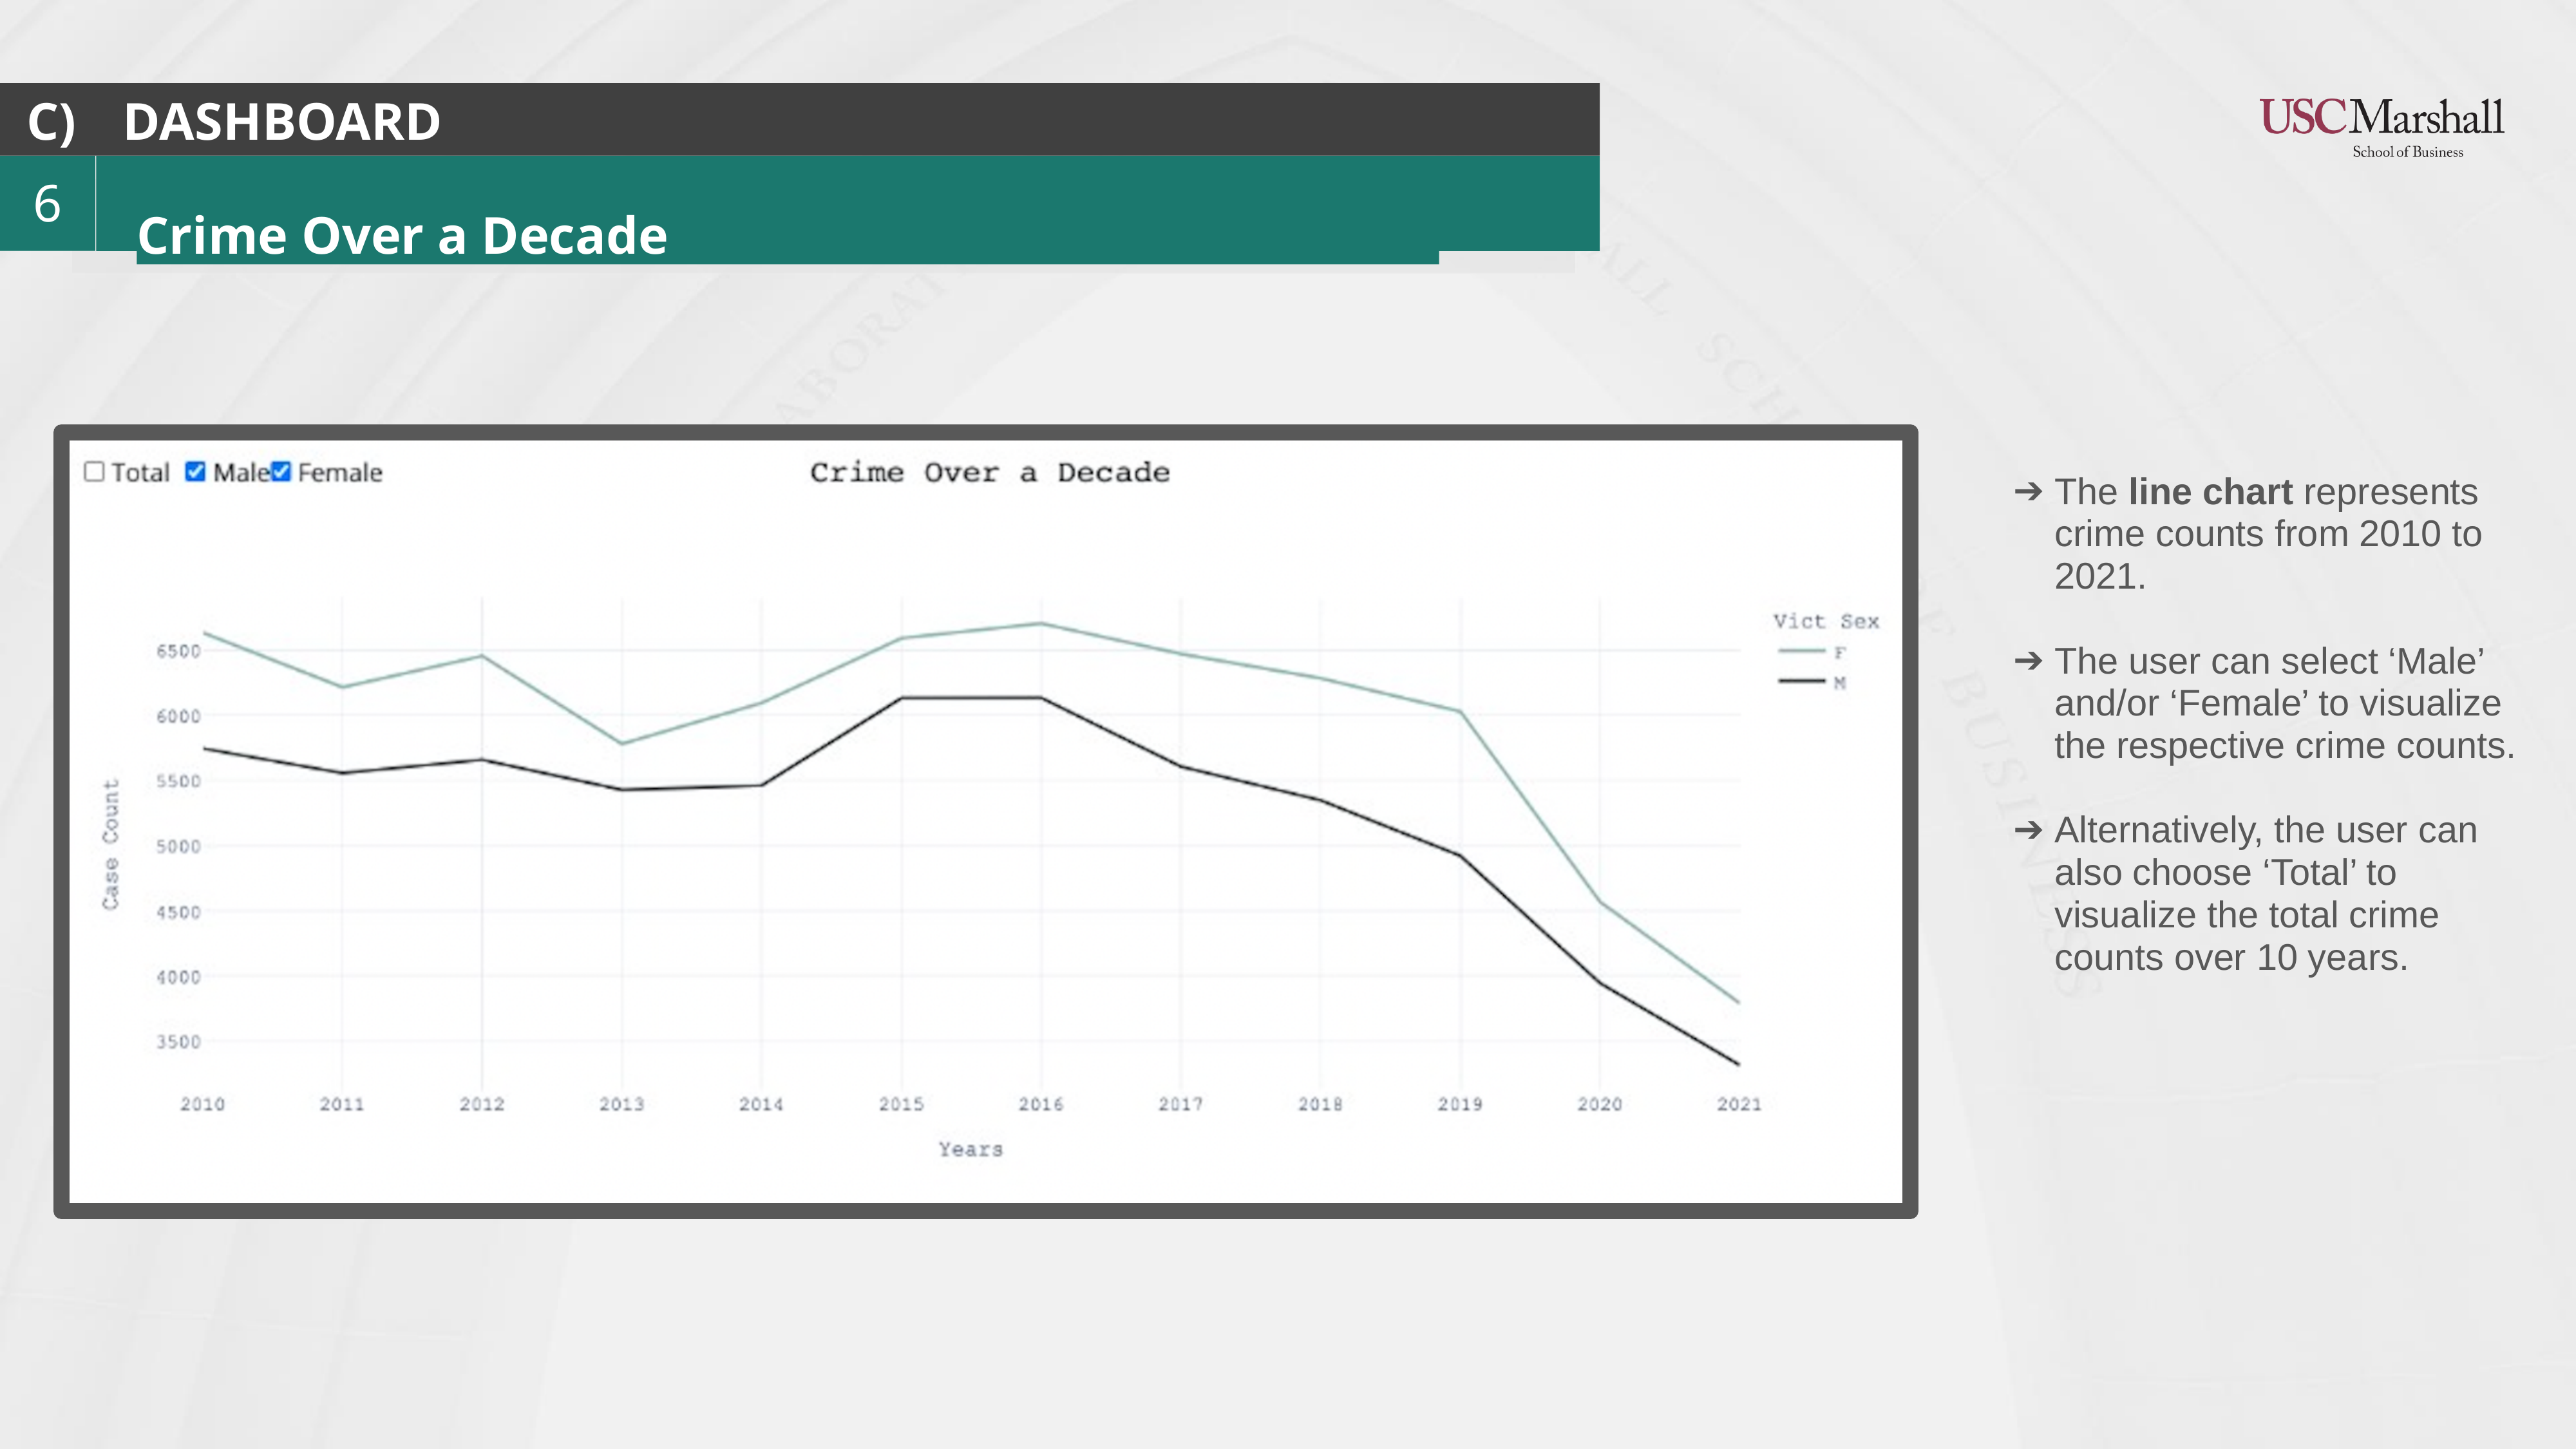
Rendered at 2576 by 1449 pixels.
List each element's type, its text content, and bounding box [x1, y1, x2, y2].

picture [0, 0, 2576, 1449]
text_box C) DASHBOARD [0, 83, 1600, 156]
list The line chart represents crime counts from 2010 to 2021. The user can select ‘Male’ and/or ‘Female’ to visualize the respective crime counts. Alternatively, the user can also choose ‘Total’ to visualize the total crime counts over 10 years. [1984, 440, 2555, 1009]
text_box [0, 245, 95, 251]
text_box 6 [0, 158, 95, 245]
text_box [96, 156, 1600, 251]
text_box Crime Over a Decade [137, 172, 1439, 265]
